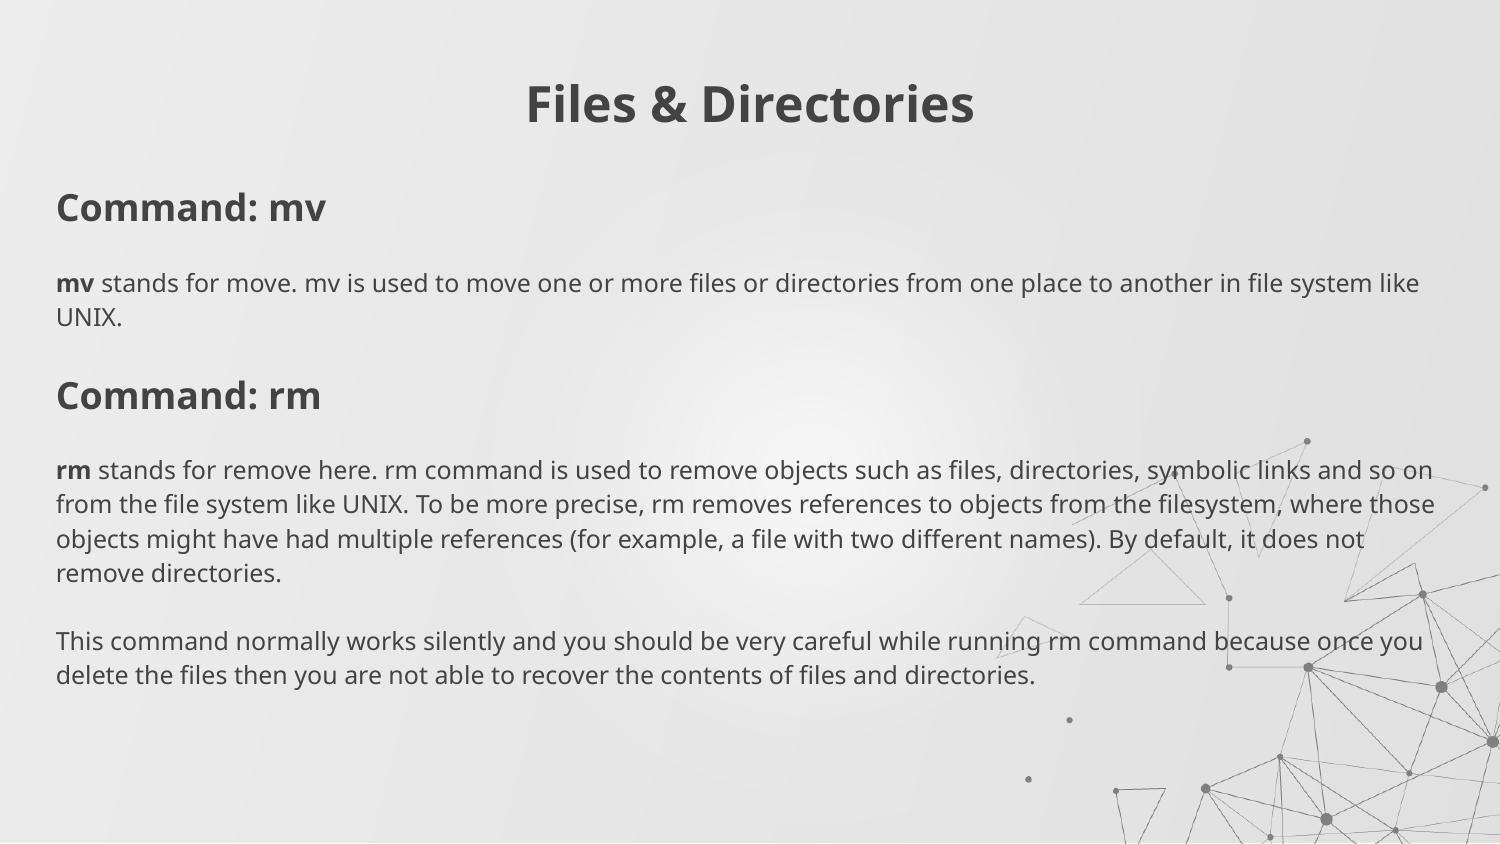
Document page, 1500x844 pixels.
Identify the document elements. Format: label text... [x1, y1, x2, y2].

title Files & Directories [322, 57, 1178, 160]
picture [0, 0, 1500, 844]
list Command: mv mv stands for move. mv is used to move one or more files or directories from one place to another in file system like UNIX. Command: rm rm stands for remove here. rm command is used to remove objects such as files, directories, symbolic links and so on from the file system like UNIX. To be more precise, rm removes references to objects from the filesystem, where those objects might have had multiple references (for example, a file with two different names). By default, it does not remove directories. This command normally works silently and you should be very careful while running rm command because once you delete the files then you are not able to recover the contents of files and directories. [40, 162, 1459, 829]
